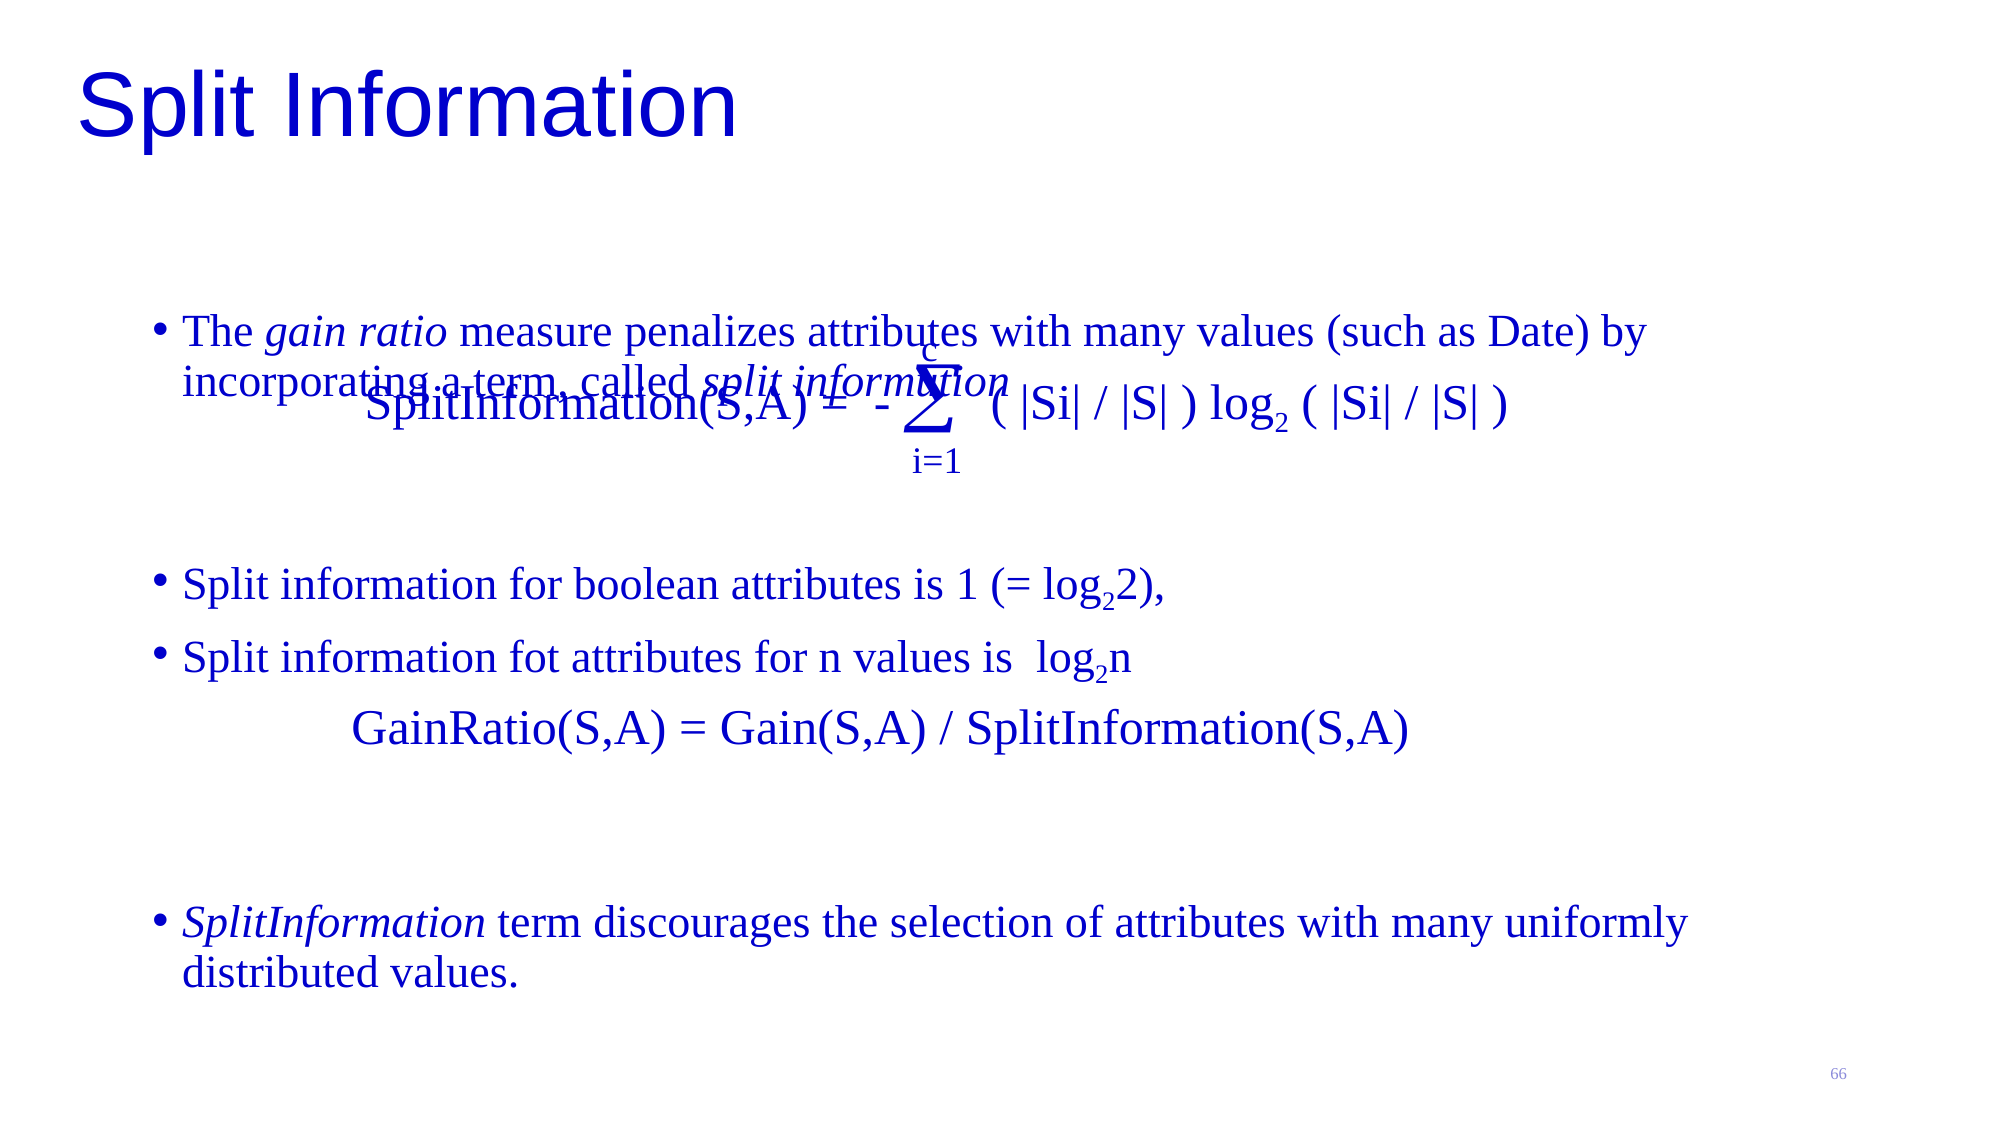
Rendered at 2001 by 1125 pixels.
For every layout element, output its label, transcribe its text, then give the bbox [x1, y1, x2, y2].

slide_number 66 [1412, 1042, 1863, 1103]
text_box GainRatio(S,A) = Gain(S,A) / SplitInformation(S,A) [336, 687, 1426, 763]
text_box SplitInformation(S,A) = - ( |Si| / |S| ) log2 ( |Si| / |S| ) [998, 362, 1536, 446]
text_box SplitInformation(S,A) = - ( |Si| / |S| ) log2 ( |Si| / |S| ) [349, 362, 849, 446]
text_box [849, 316, 998, 490]
title Split Information [61, 45, 1900, 169]
list The gain ratio measure penalizes attributes with many values (such as Date) by incorporating a term, called split informution Split information for boolean attributes is 1 (= log22), Split information fot attributes for n values is log2n SplitInformation term discourages the selection of attributes with many uniformly distributed values. [137, 299, 1863, 1014]
